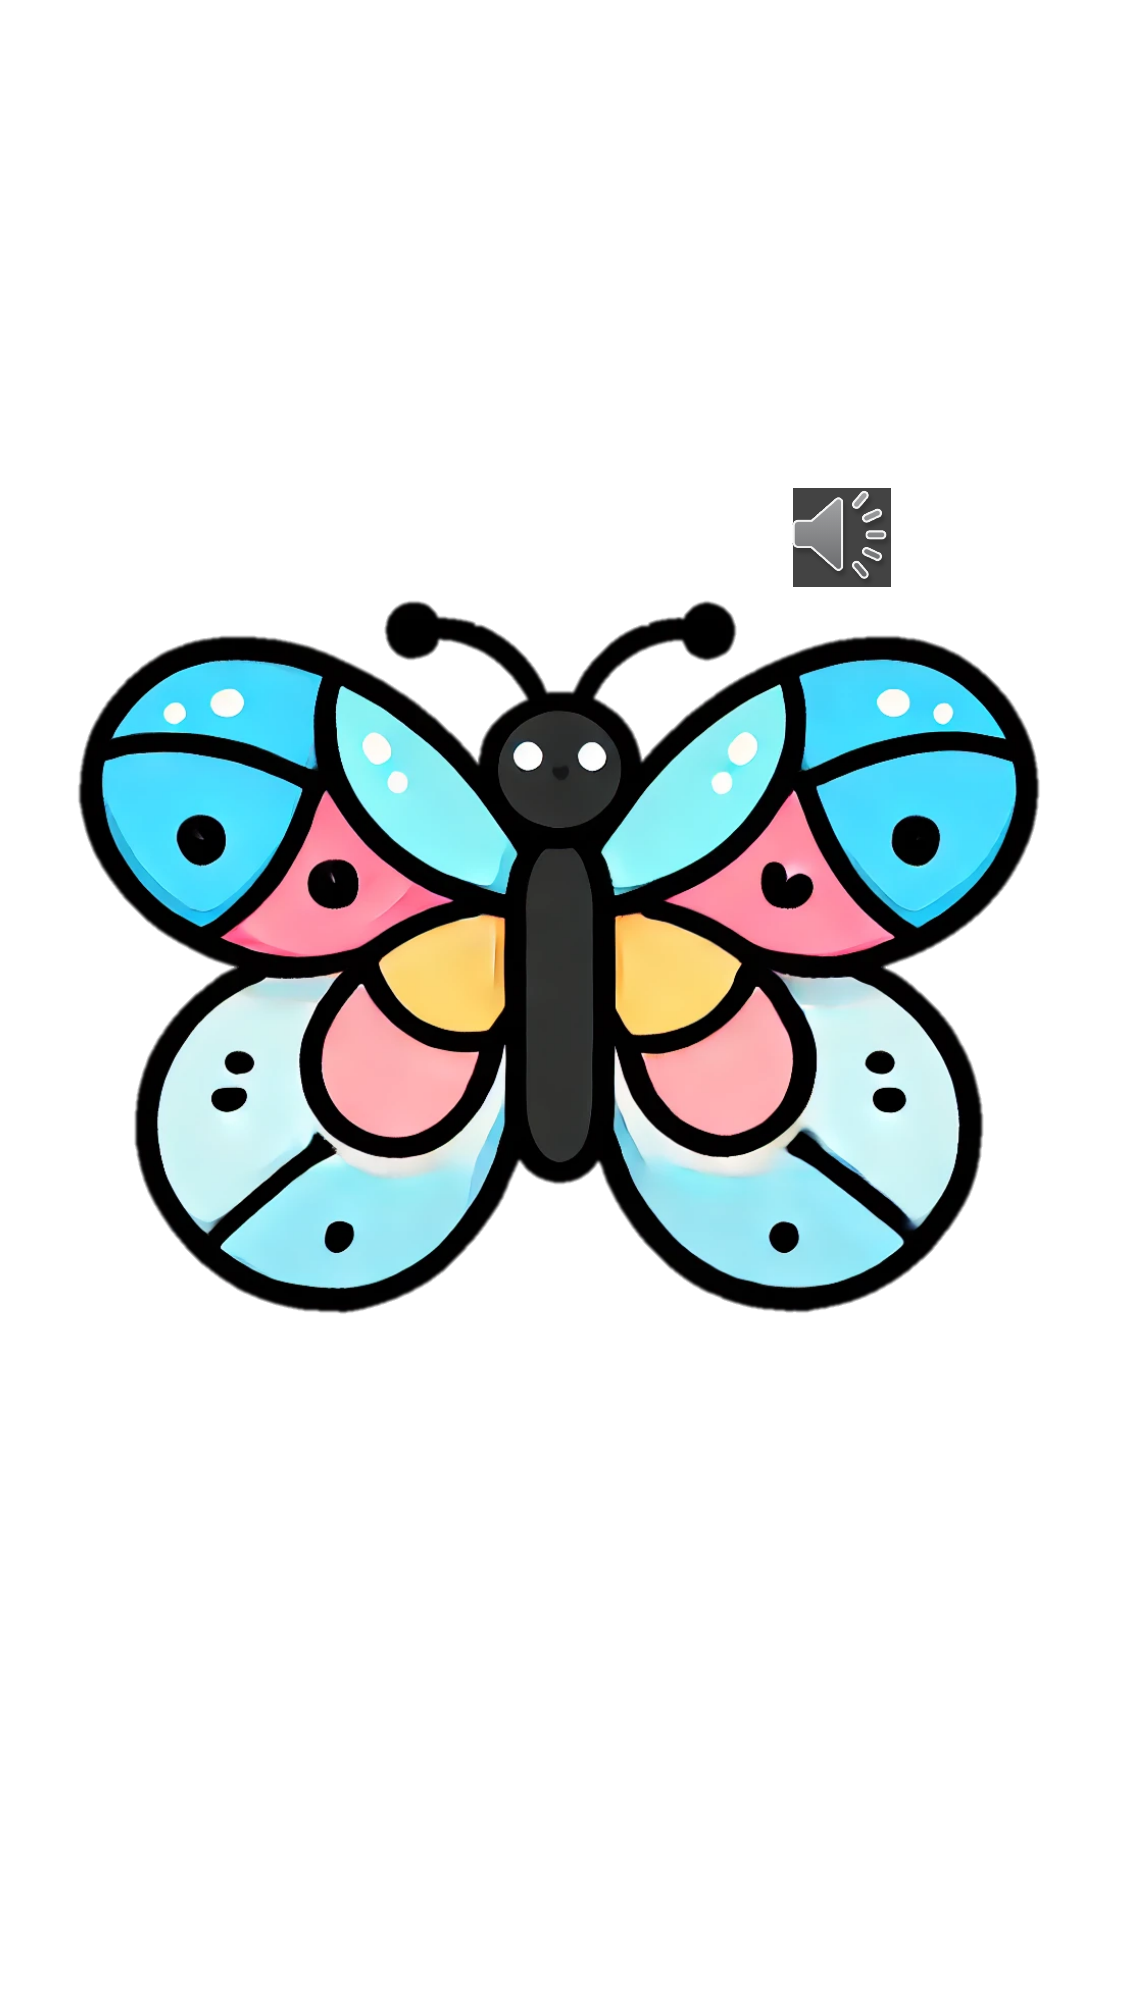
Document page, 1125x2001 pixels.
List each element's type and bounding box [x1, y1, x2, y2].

picture [40, 487, 1085, 1566]
